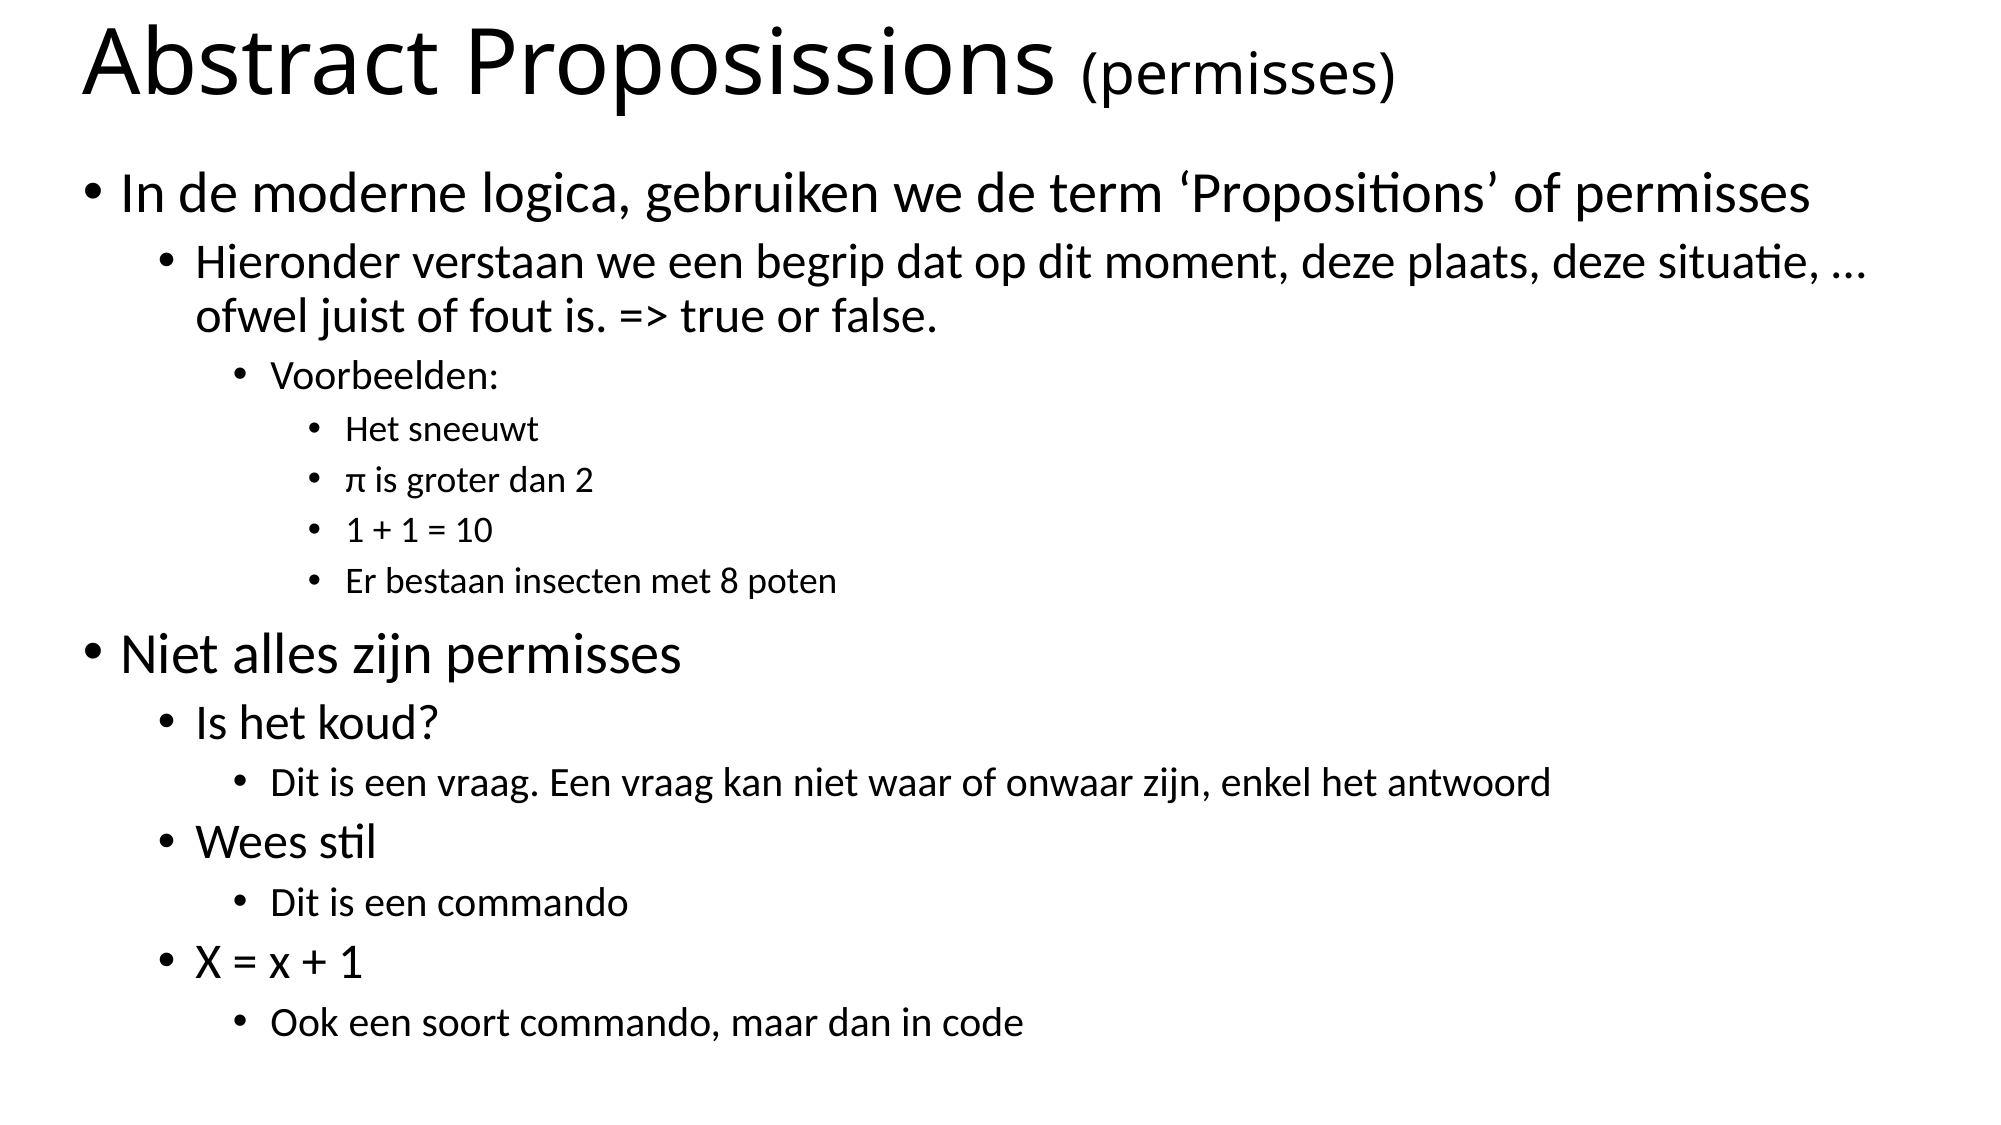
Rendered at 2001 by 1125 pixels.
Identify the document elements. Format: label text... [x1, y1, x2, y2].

list In de moderne logica, gebruiken we de term ‘Propositions’ of permisses Hieronder verstaan we een begrip dat op dit moment, deze plaats, deze situatie, … ofwel juist of fout is. => true or false. Voorbeelden: Het sneeuwt π is groter dan 2 1 + 1 = 10 Er bestaan insecten met 8 poten Niet alles zijn permisses Is het koud? Dit is een vraag. Een vraag kan niet waar of onwaar zijn, enkel het antwoord Wees stil Dit is een commando X = x + 1 Ook een soort commando, maar dan in code [67, 154, 1932, 1087]
title Abstract Proposissions (permisses) [67, 0, 1793, 131]
